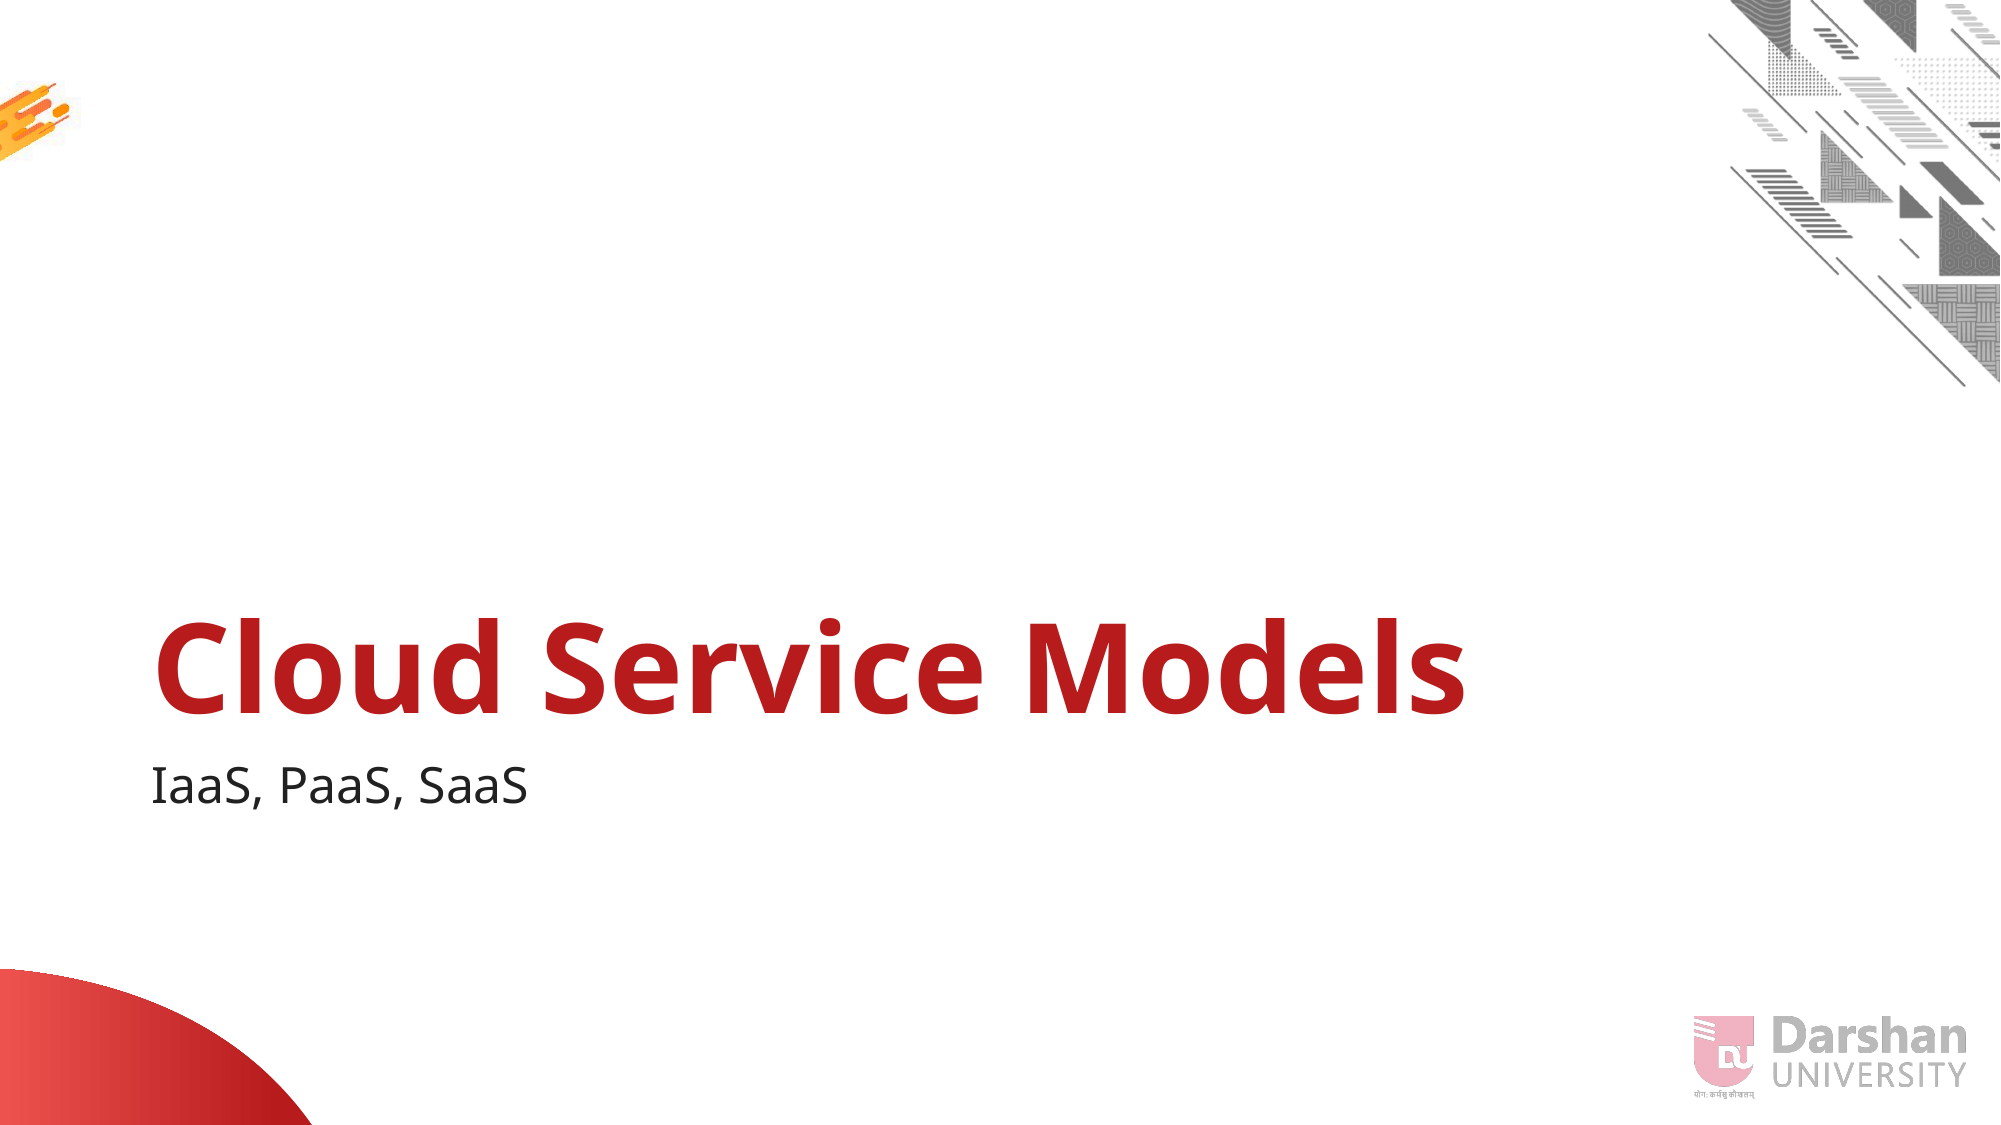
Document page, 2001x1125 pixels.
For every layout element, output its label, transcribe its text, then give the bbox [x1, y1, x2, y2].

picture [1694, 1016, 1966, 1099]
title Cloud Service Models [136, 280, 1862, 749]
list IaaS, PaaS, SaaS [136, 752, 1862, 999]
picture [0, 65, 90, 193]
